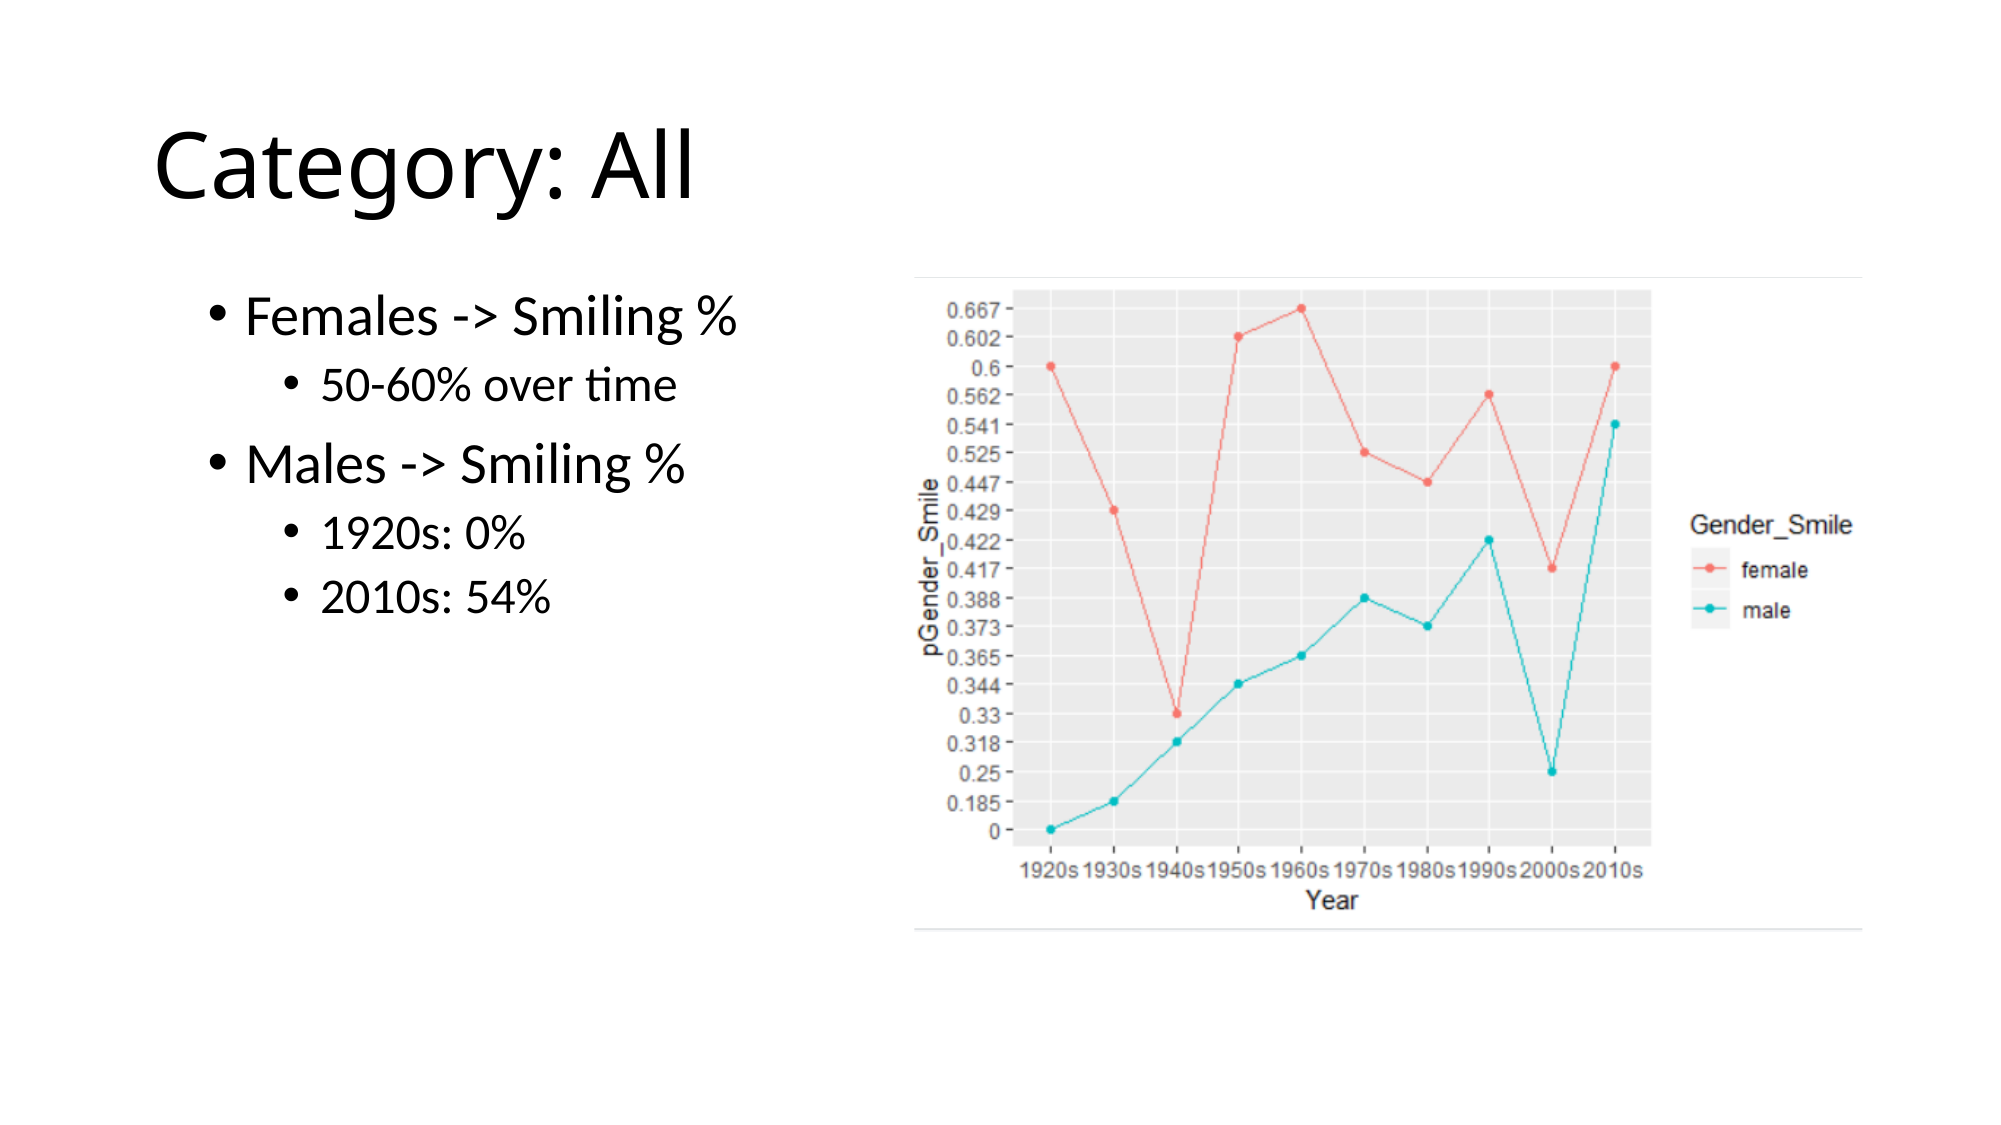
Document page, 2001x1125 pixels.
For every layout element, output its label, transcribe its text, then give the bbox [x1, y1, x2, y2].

picture [914, 277, 1863, 932]
title Category: All [137, 59, 1863, 278]
list Females -> Smiling % 50-60% over time Males -> Smiling % 1920s: 0% 2010s: 54% [192, 277, 782, 992]
